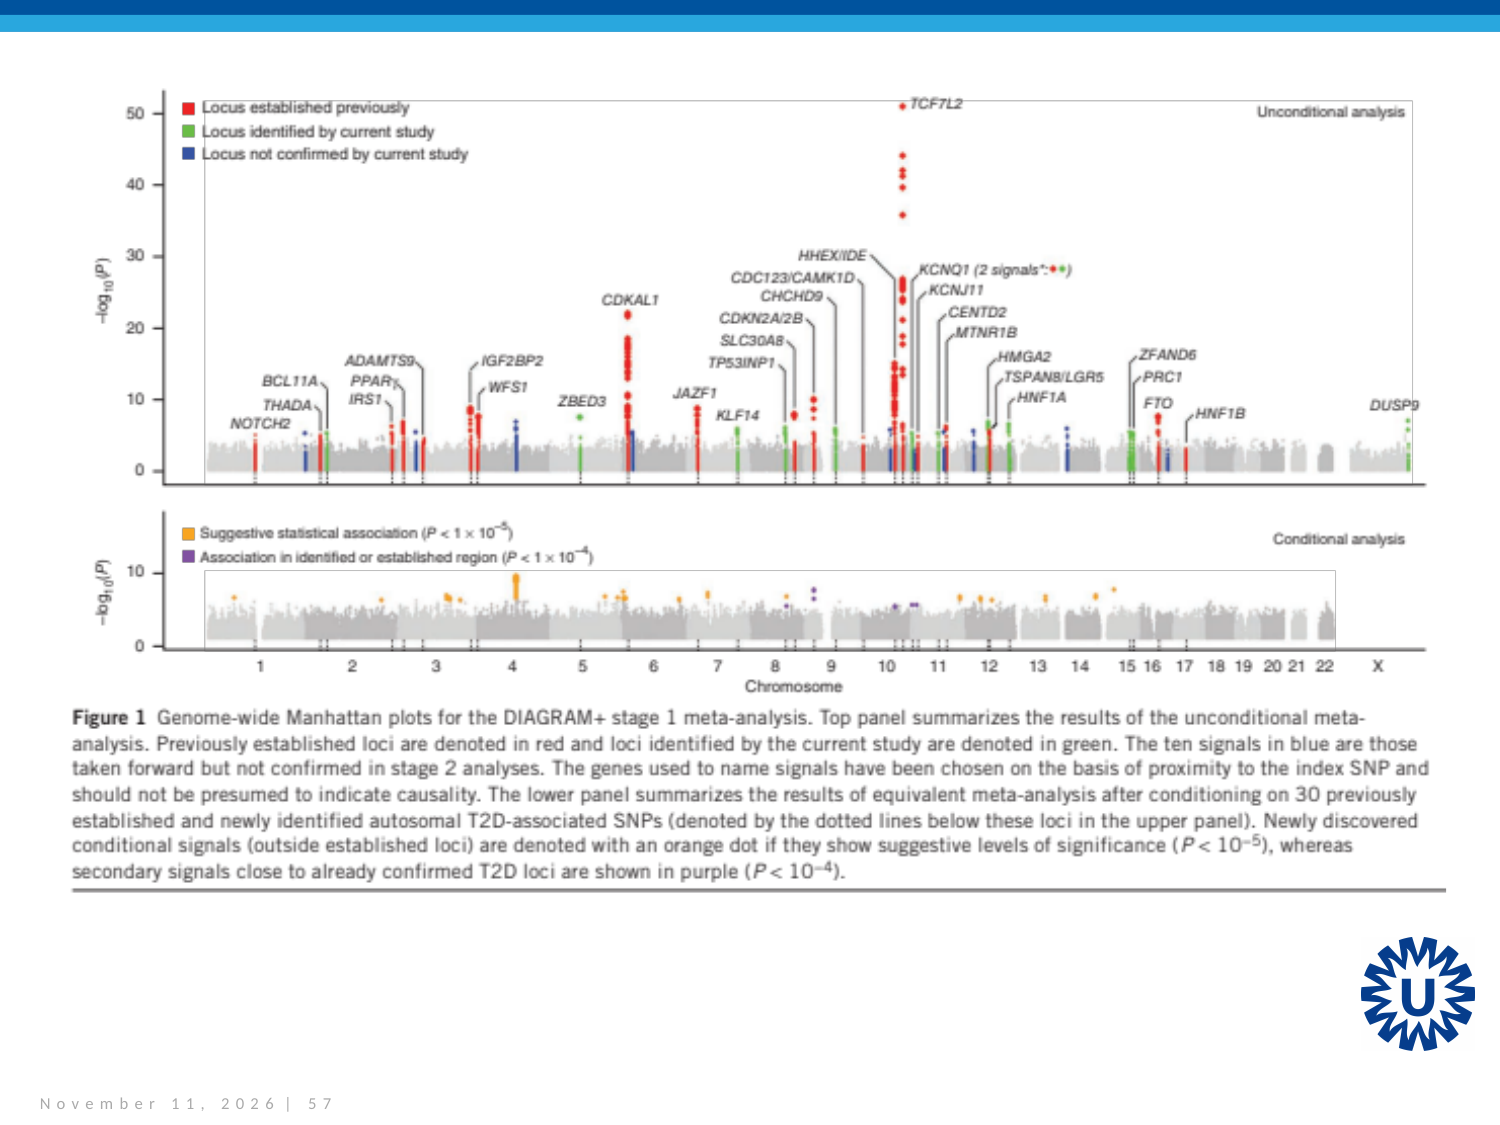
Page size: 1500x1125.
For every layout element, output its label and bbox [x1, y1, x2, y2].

picture [1361, 937, 1475, 1051]
picture [53, 62, 1447, 913]
picture [0, 0, 1500, 33]
slide_number [24, 1087, 409, 1118]
